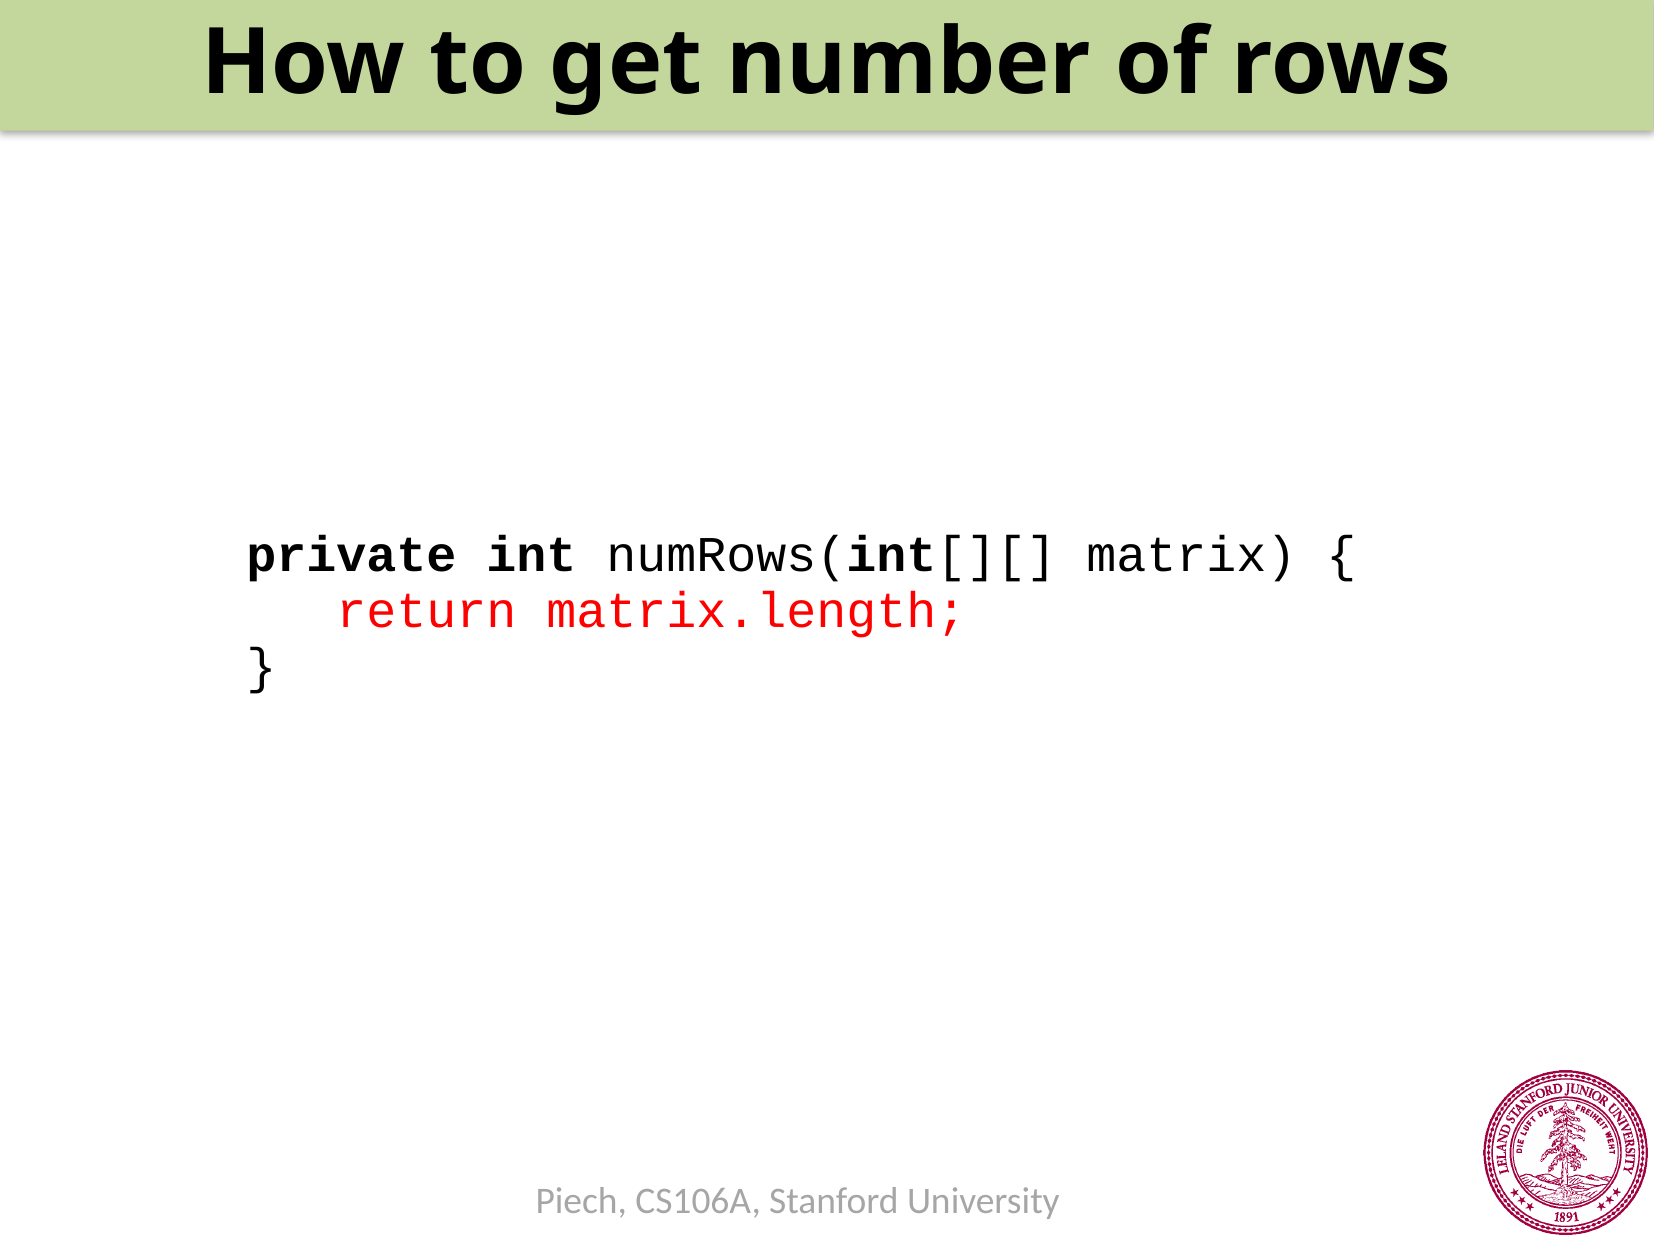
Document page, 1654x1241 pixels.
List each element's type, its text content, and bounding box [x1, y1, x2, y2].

text_box How to get number of rows [0, 0, 1654, 134]
text_box private int numRows(int[][] matrix) { return matrix.length; } [231, 519, 1372, 702]
picture [1483, 1070, 1648, 1235]
